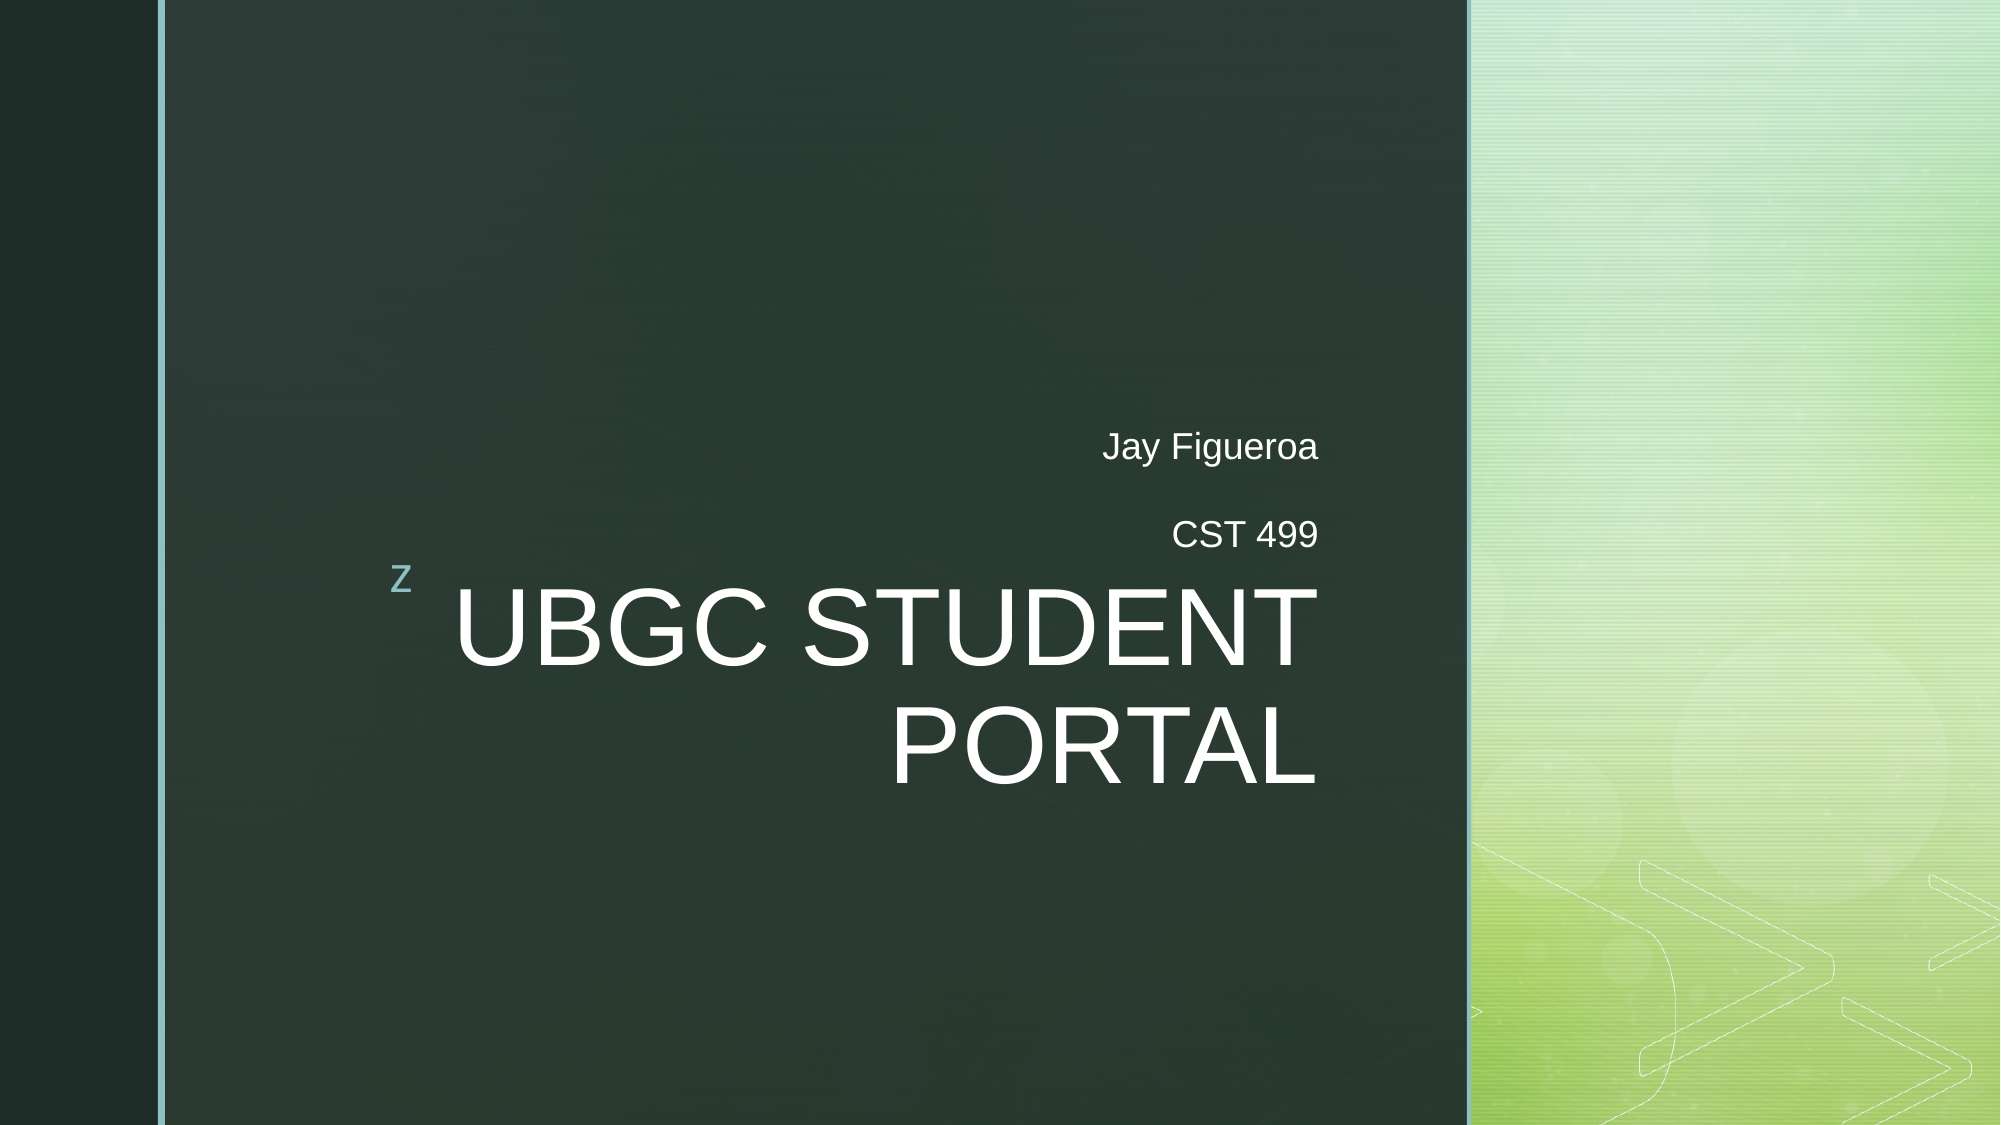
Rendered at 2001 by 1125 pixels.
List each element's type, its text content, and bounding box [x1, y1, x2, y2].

title UBGC STUDENT PORTAL [428, 562, 1334, 935]
picture [1472, 0, 2001, 1125]
subtitle Jay Figueroa CST 499 [454, 372, 1334, 563]
